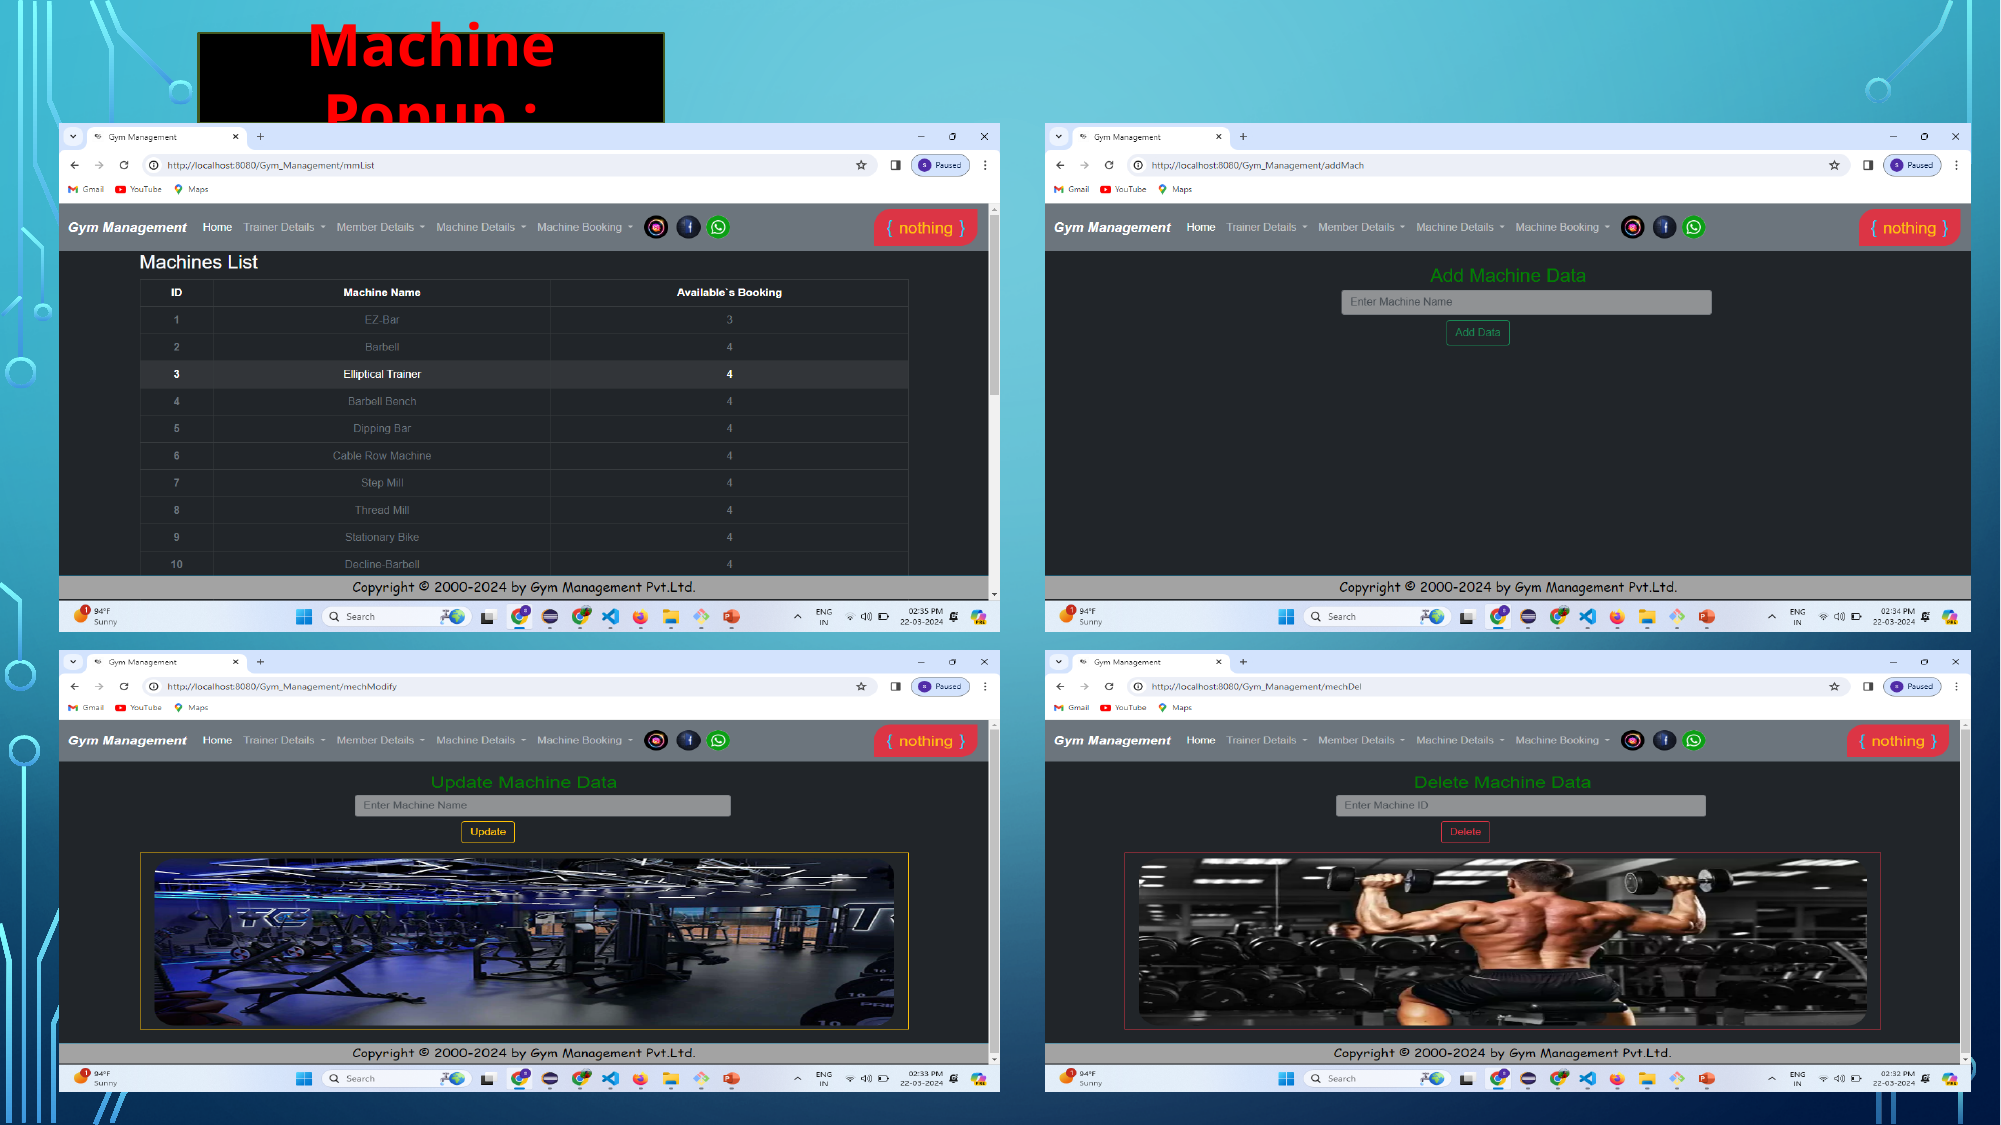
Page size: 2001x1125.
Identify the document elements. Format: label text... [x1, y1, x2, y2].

picture [59, 650, 1001, 1093]
picture [59, 123, 1001, 632]
picture [1044, 650, 1971, 1093]
text_box Machine Popup : [197, 32, 665, 123]
picture [1044, 123, 1971, 632]
